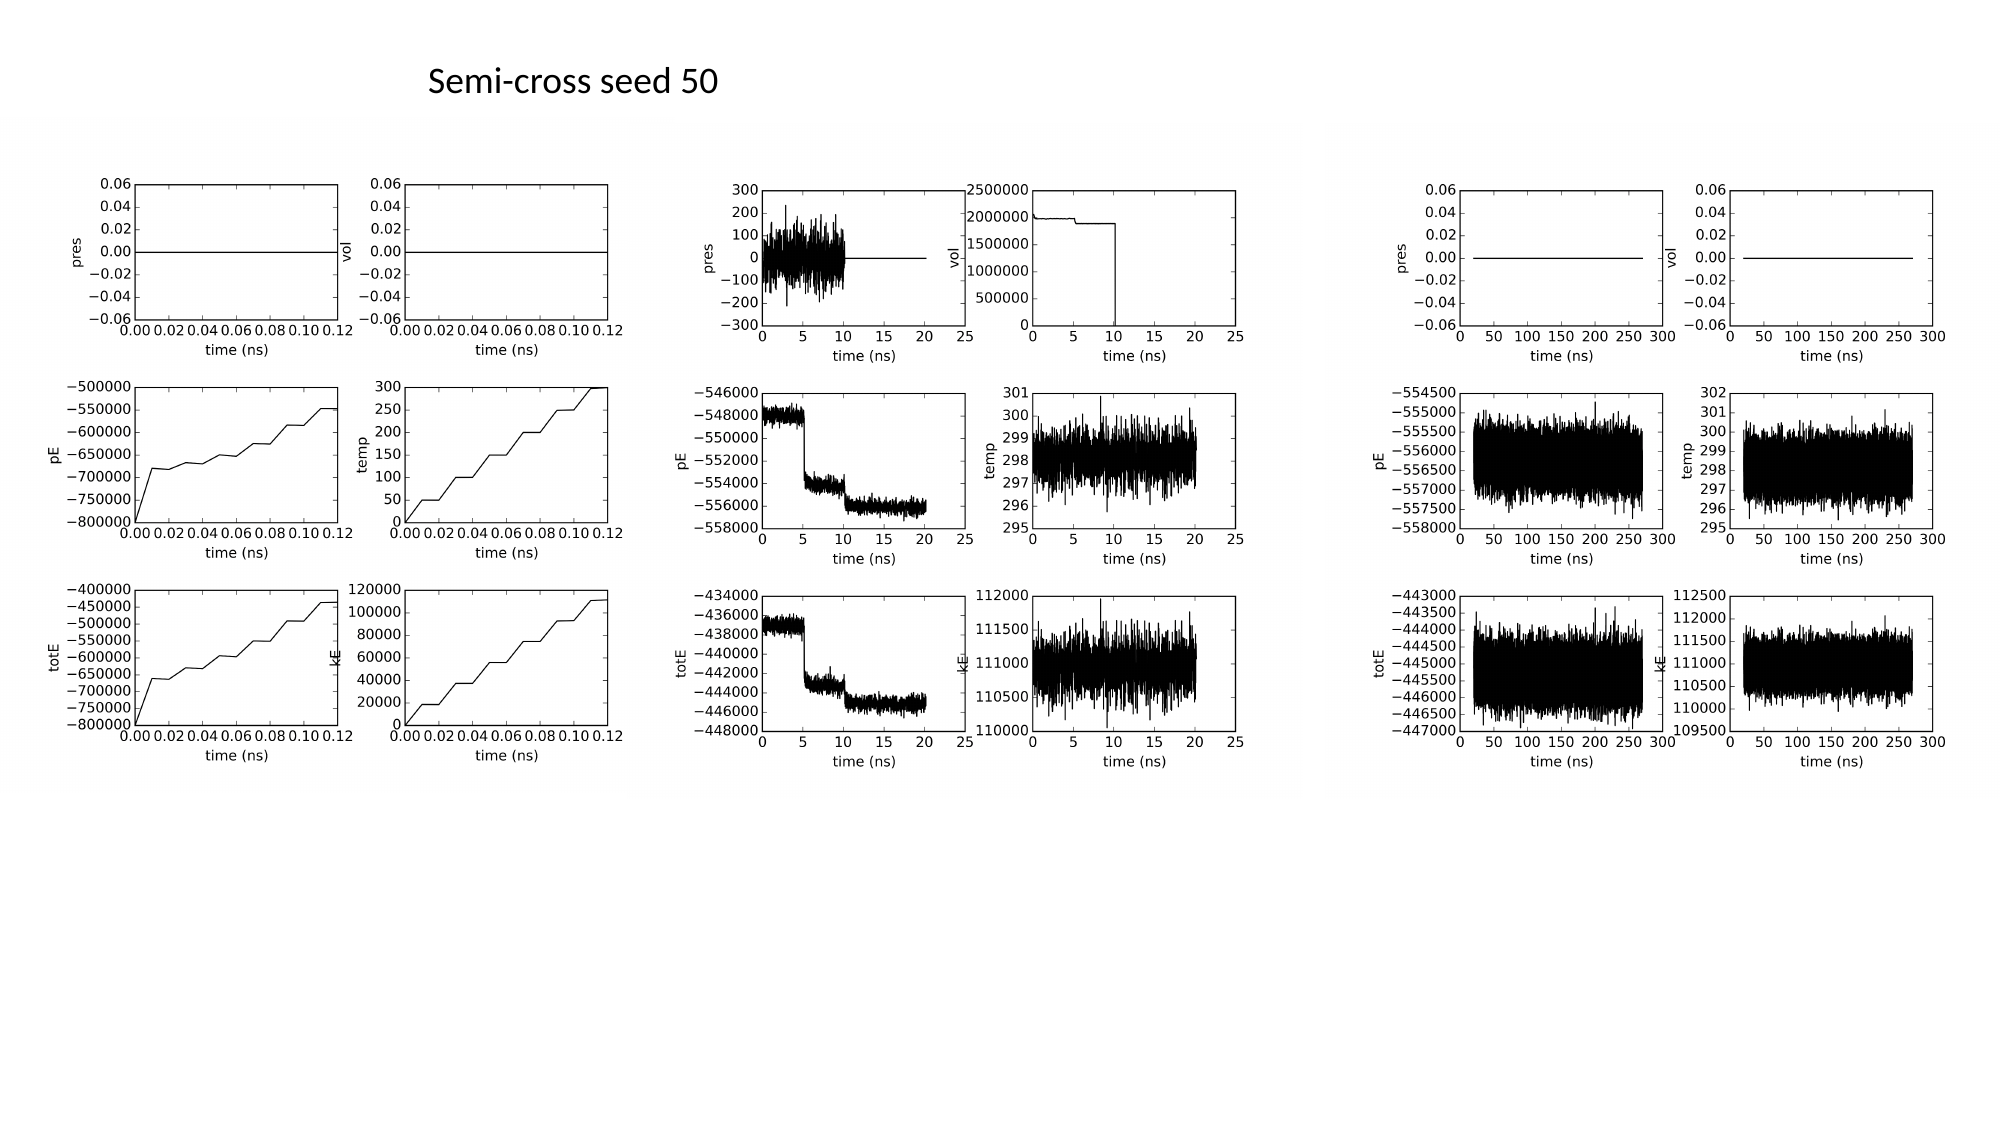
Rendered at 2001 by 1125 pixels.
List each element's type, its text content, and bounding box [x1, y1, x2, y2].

picture [0, 117, 1303, 799]
picture [1324, 123, 2000, 799]
text_box Semi-cross seed 50 [413, 48, 734, 109]
